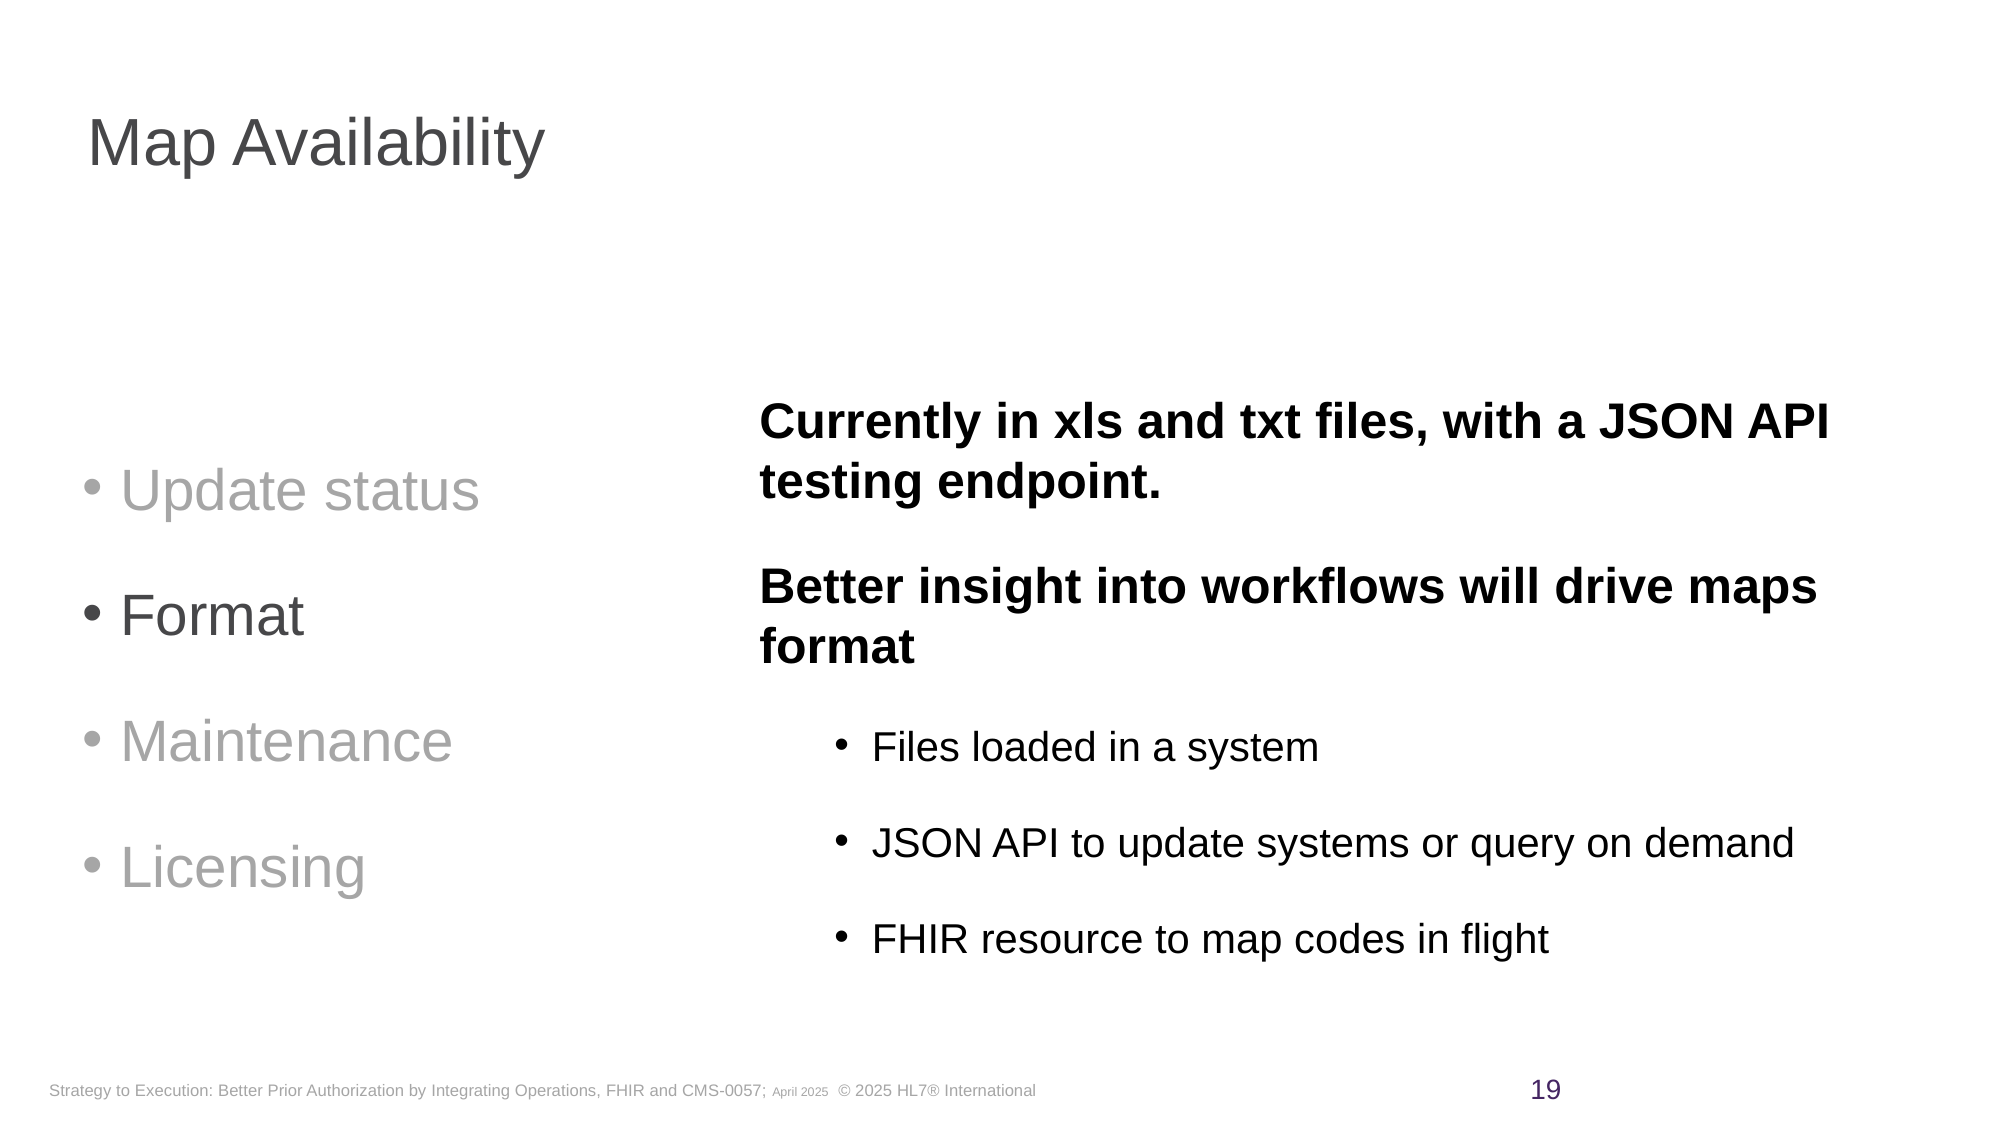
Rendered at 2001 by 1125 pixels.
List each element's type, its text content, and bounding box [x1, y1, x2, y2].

title Map Availability [67, 61, 1815, 227]
text_box Currently in xls and txt files, with a JSON API testing endpoint. Better insight into workflows will drive maps format Files loaded in a system JSON API to update systems or query on demand FHIR resource to map codes in flight [739, 378, 1932, 1049]
list Update status Format Maintenance Licensing [67, 409, 717, 1059]
slide_number 19 [1515, 1064, 1966, 1125]
